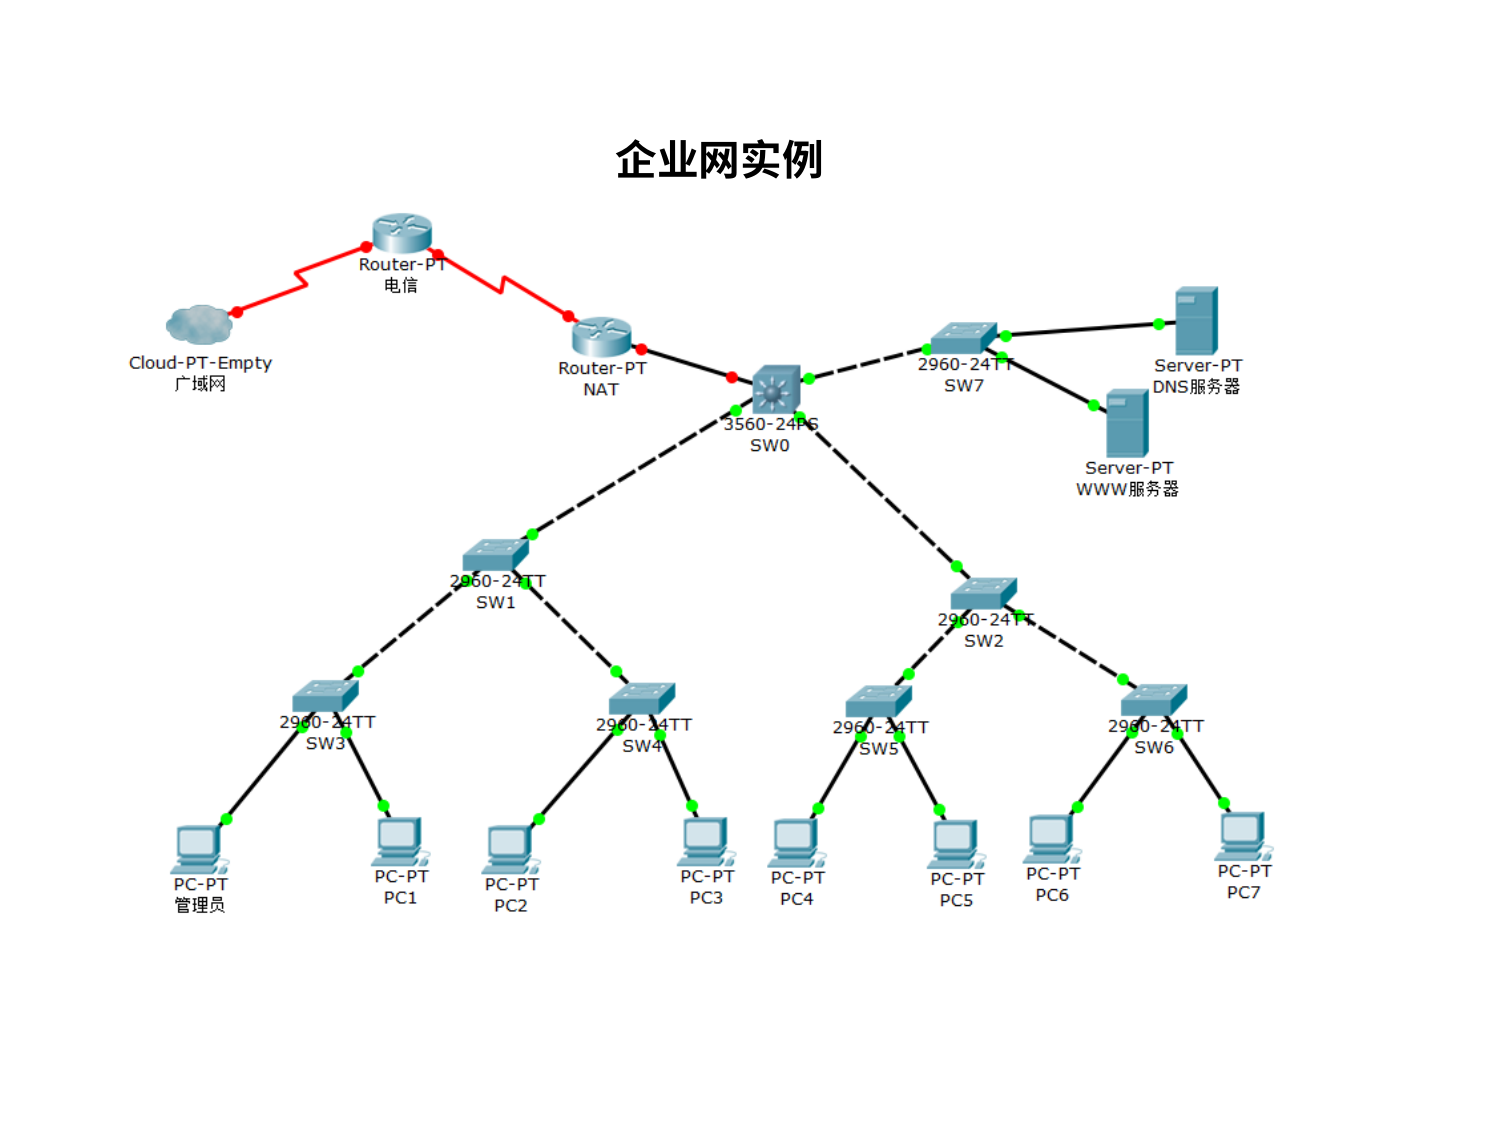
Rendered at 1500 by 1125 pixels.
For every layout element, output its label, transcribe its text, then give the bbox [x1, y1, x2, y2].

picture [125, 184, 1315, 929]
text_box 企业网实例 [600, 126, 840, 182]
